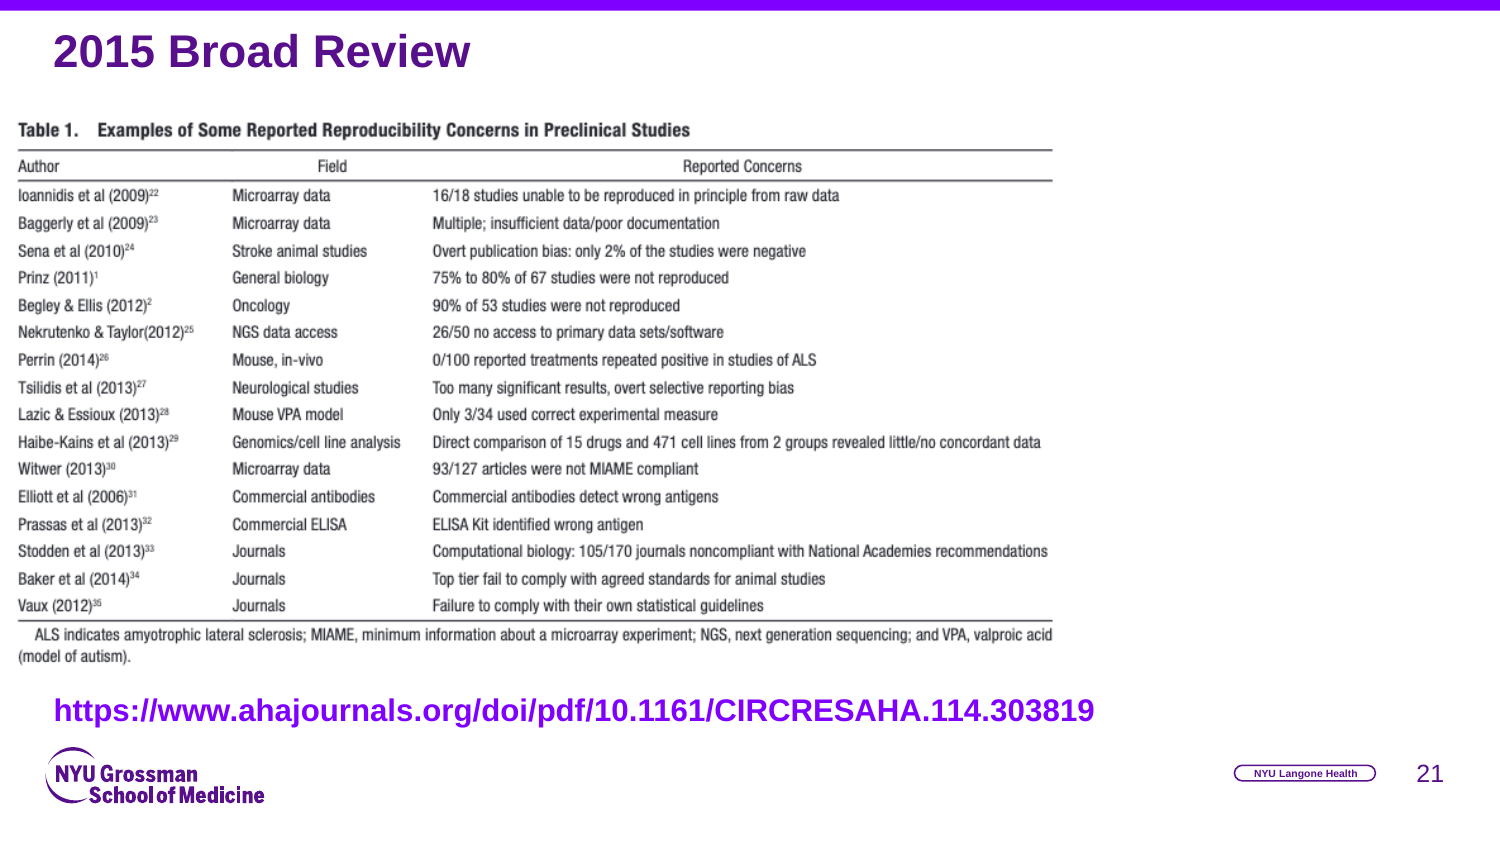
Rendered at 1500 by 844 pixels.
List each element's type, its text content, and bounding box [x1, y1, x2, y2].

picture [14, 100, 1078, 676]
footer NYU Langone Health [1233, 764, 1377, 782]
title 2015 Broad Review [53, 21, 1275, 133]
slide_number ‹#› [1397, 761, 1445, 785]
list https://www.ahajournals.org/doi/pdf/10.1161/CIRCRESAHA.114.303819 [53, 556, 1405, 844]
